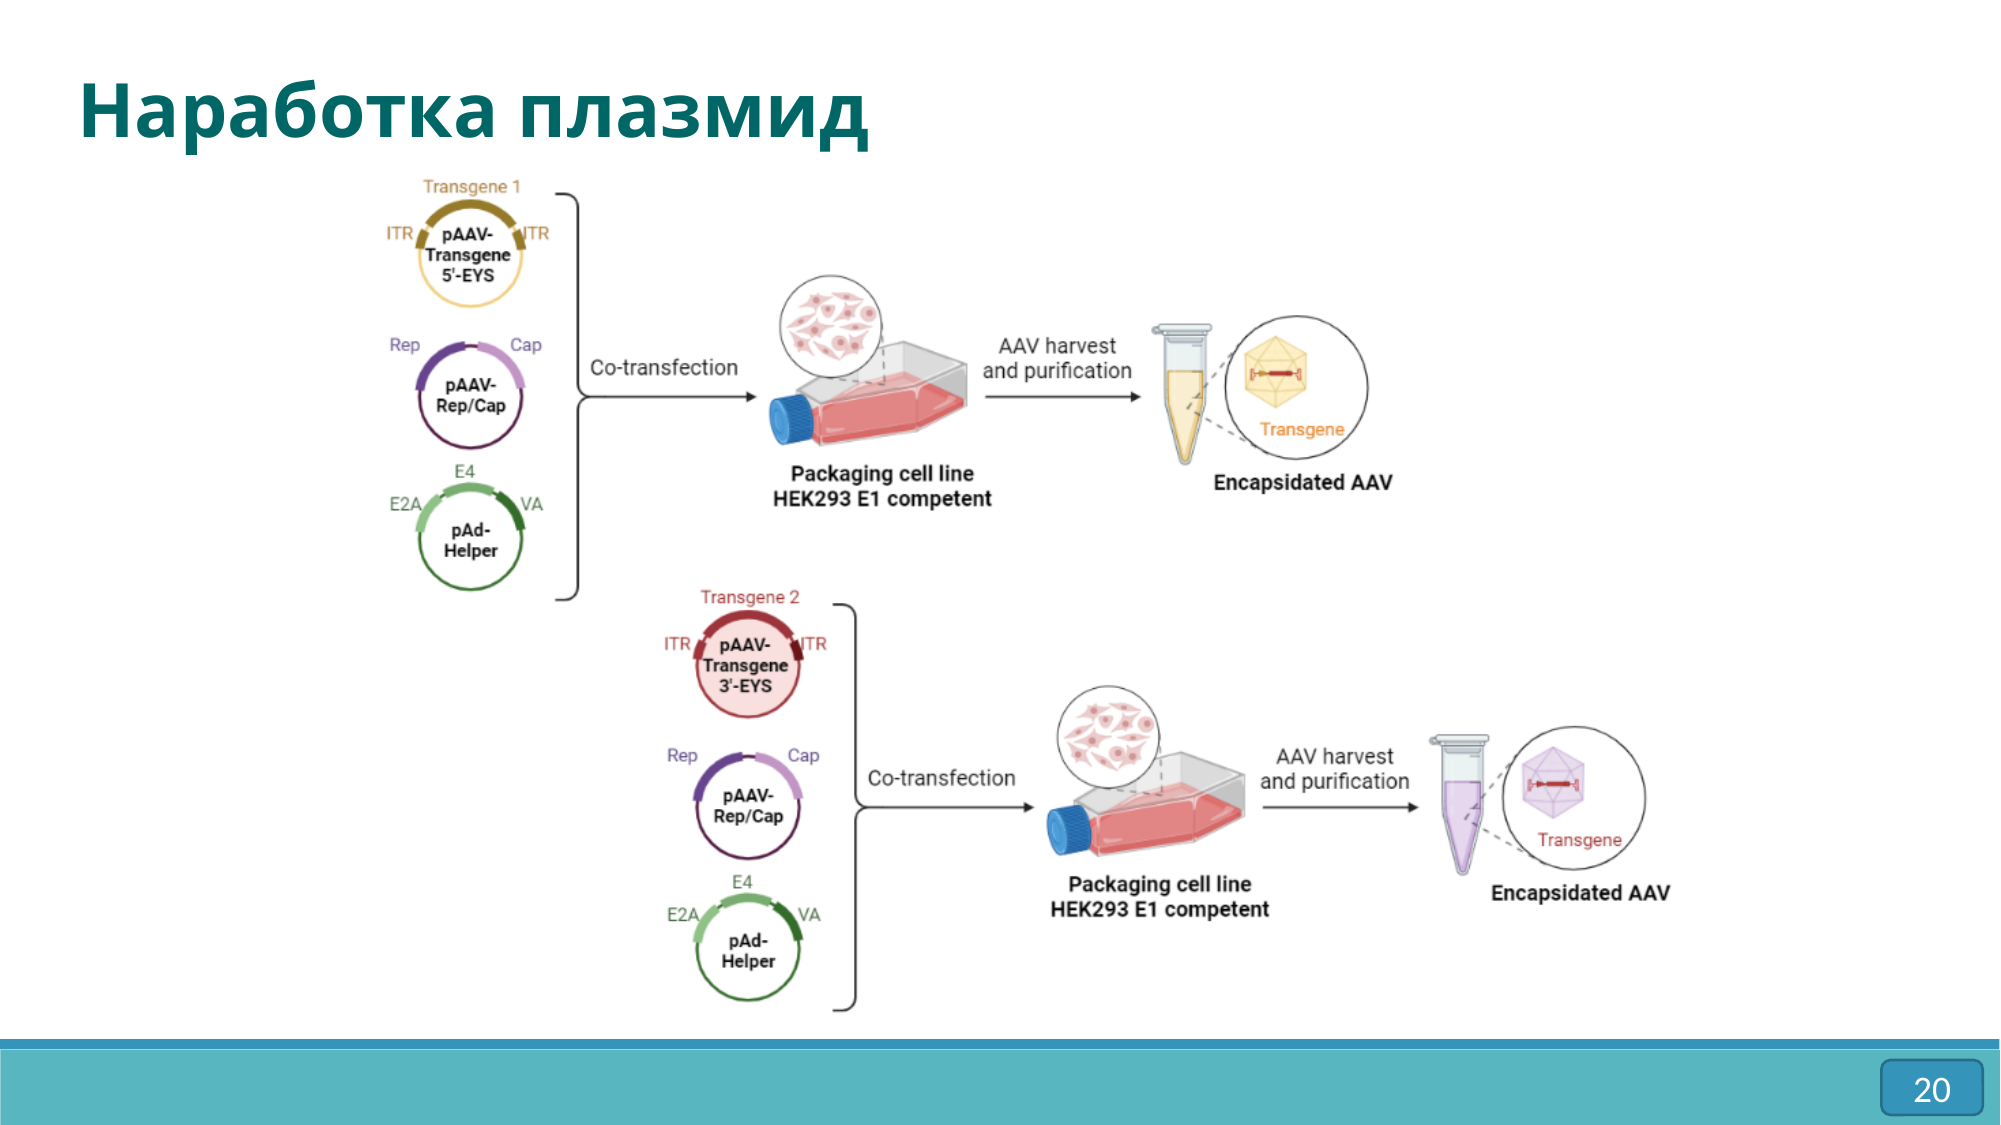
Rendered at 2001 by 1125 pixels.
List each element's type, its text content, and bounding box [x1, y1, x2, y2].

text_box Наработка плазмид [62, 54, 1843, 160]
picture [374, 160, 1696, 1025]
